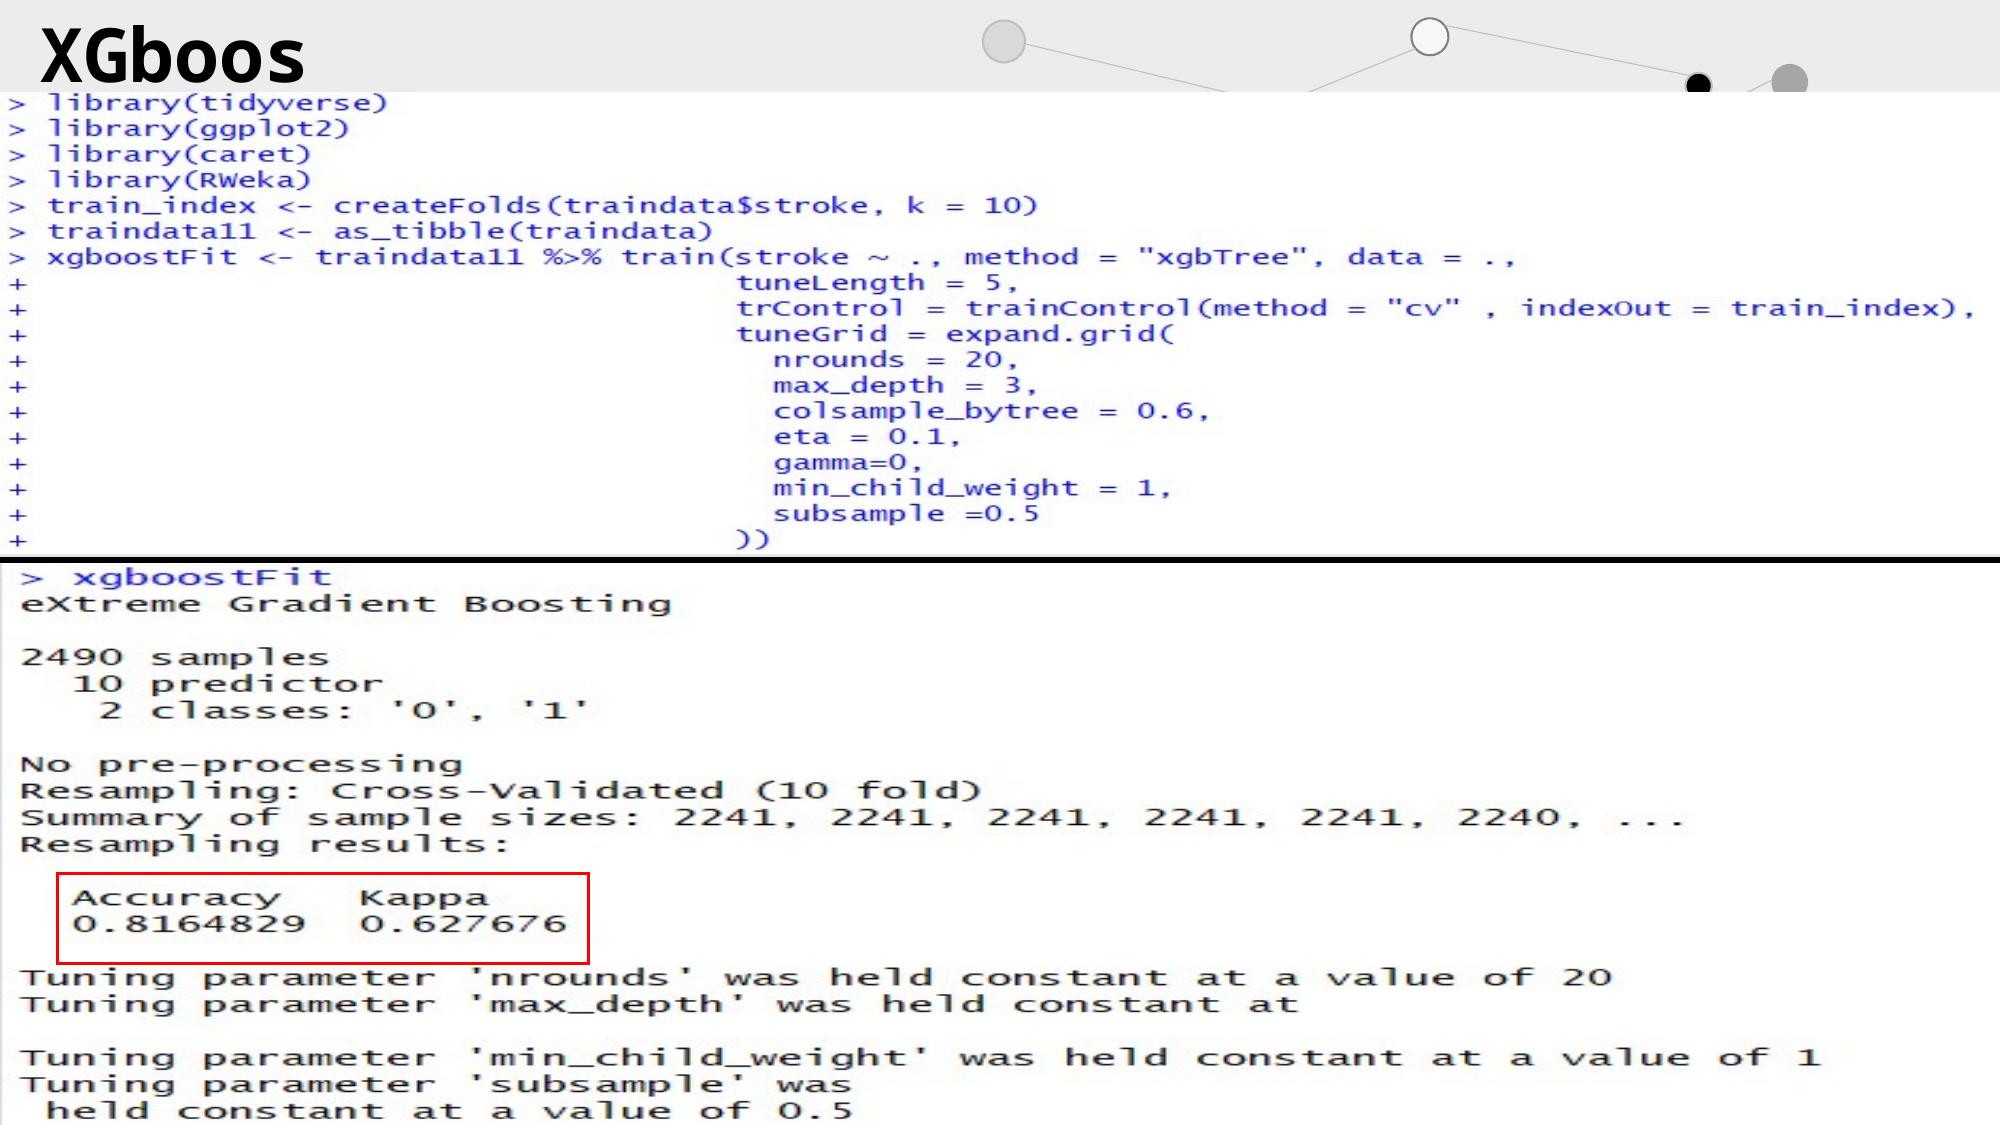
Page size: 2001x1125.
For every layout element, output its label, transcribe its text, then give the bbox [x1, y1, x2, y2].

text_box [1024, 43, 1270, 92]
text_box XGboost [24, 0, 335, 92]
text_box [981, 19, 1026, 64]
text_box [1531, 80, 1772, 92]
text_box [1279, 48, 1416, 92]
picture [0, 92, 2000, 554]
text_box [1685, 71, 1712, 80]
picture [0, 563, 2000, 1125]
text_box [1770, 62, 1810, 92]
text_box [1444, 25, 1691, 76]
text_box [1410, 17, 1445, 57]
